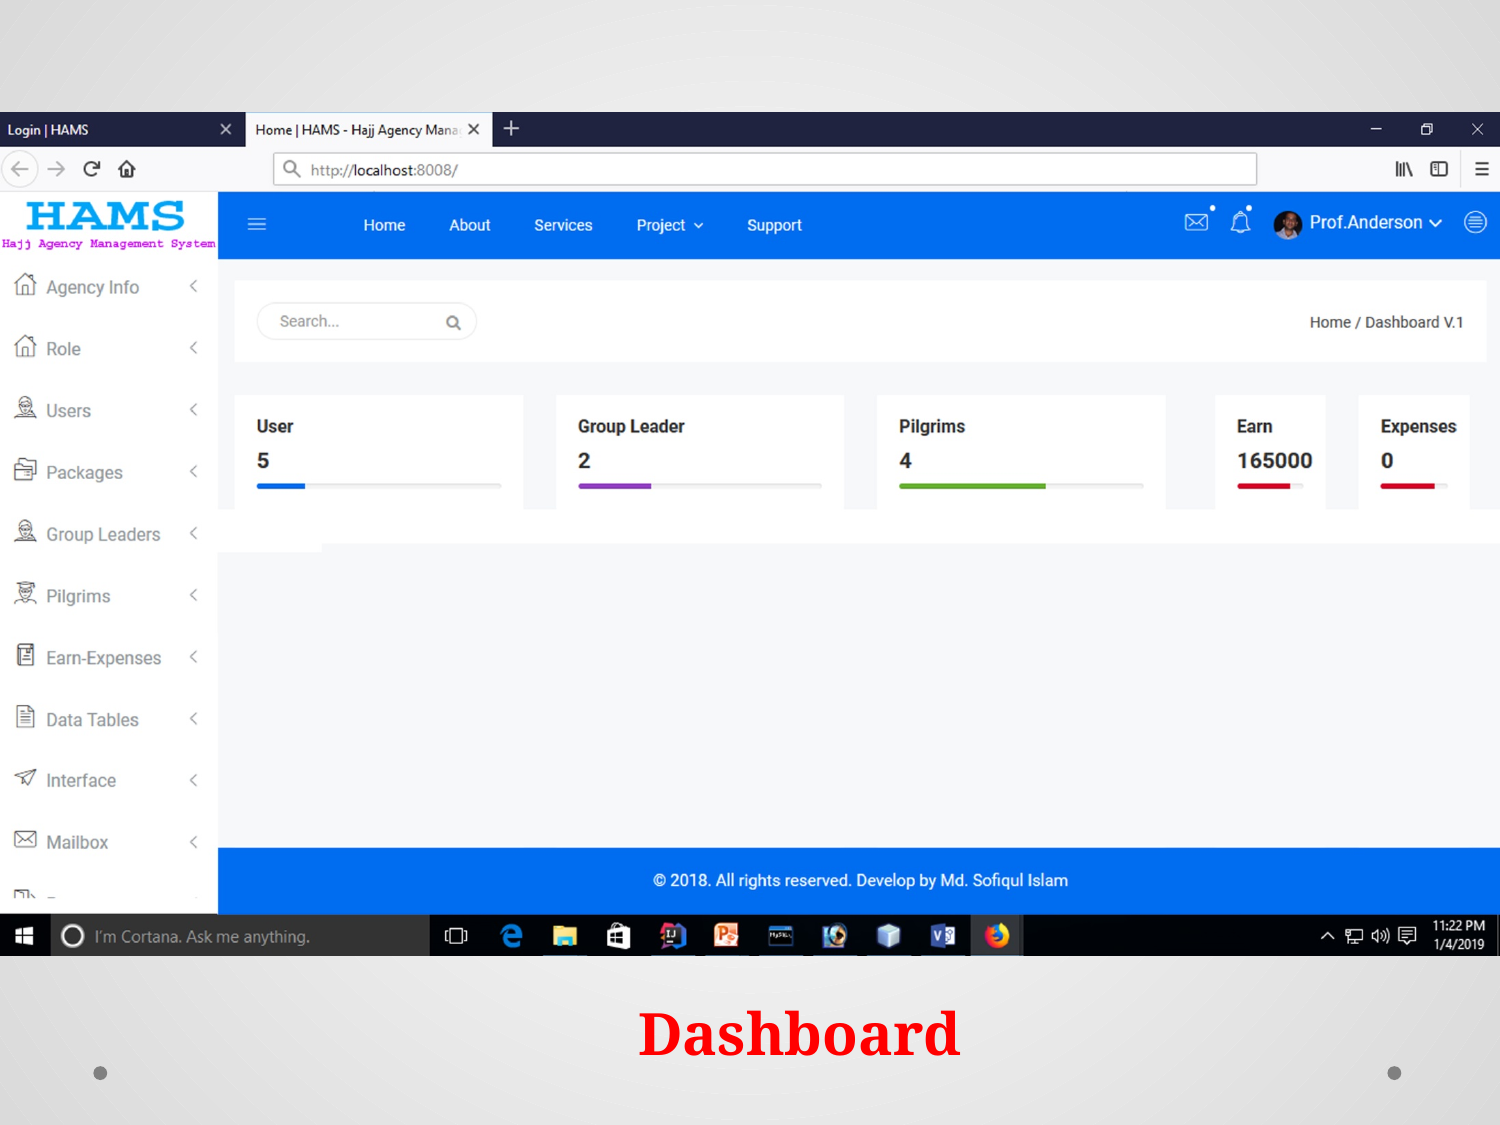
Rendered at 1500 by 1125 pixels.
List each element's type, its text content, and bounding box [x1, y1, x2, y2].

picture [0, 112, 1500, 956]
text_box Dashboard [574, 989, 1025, 1074]
